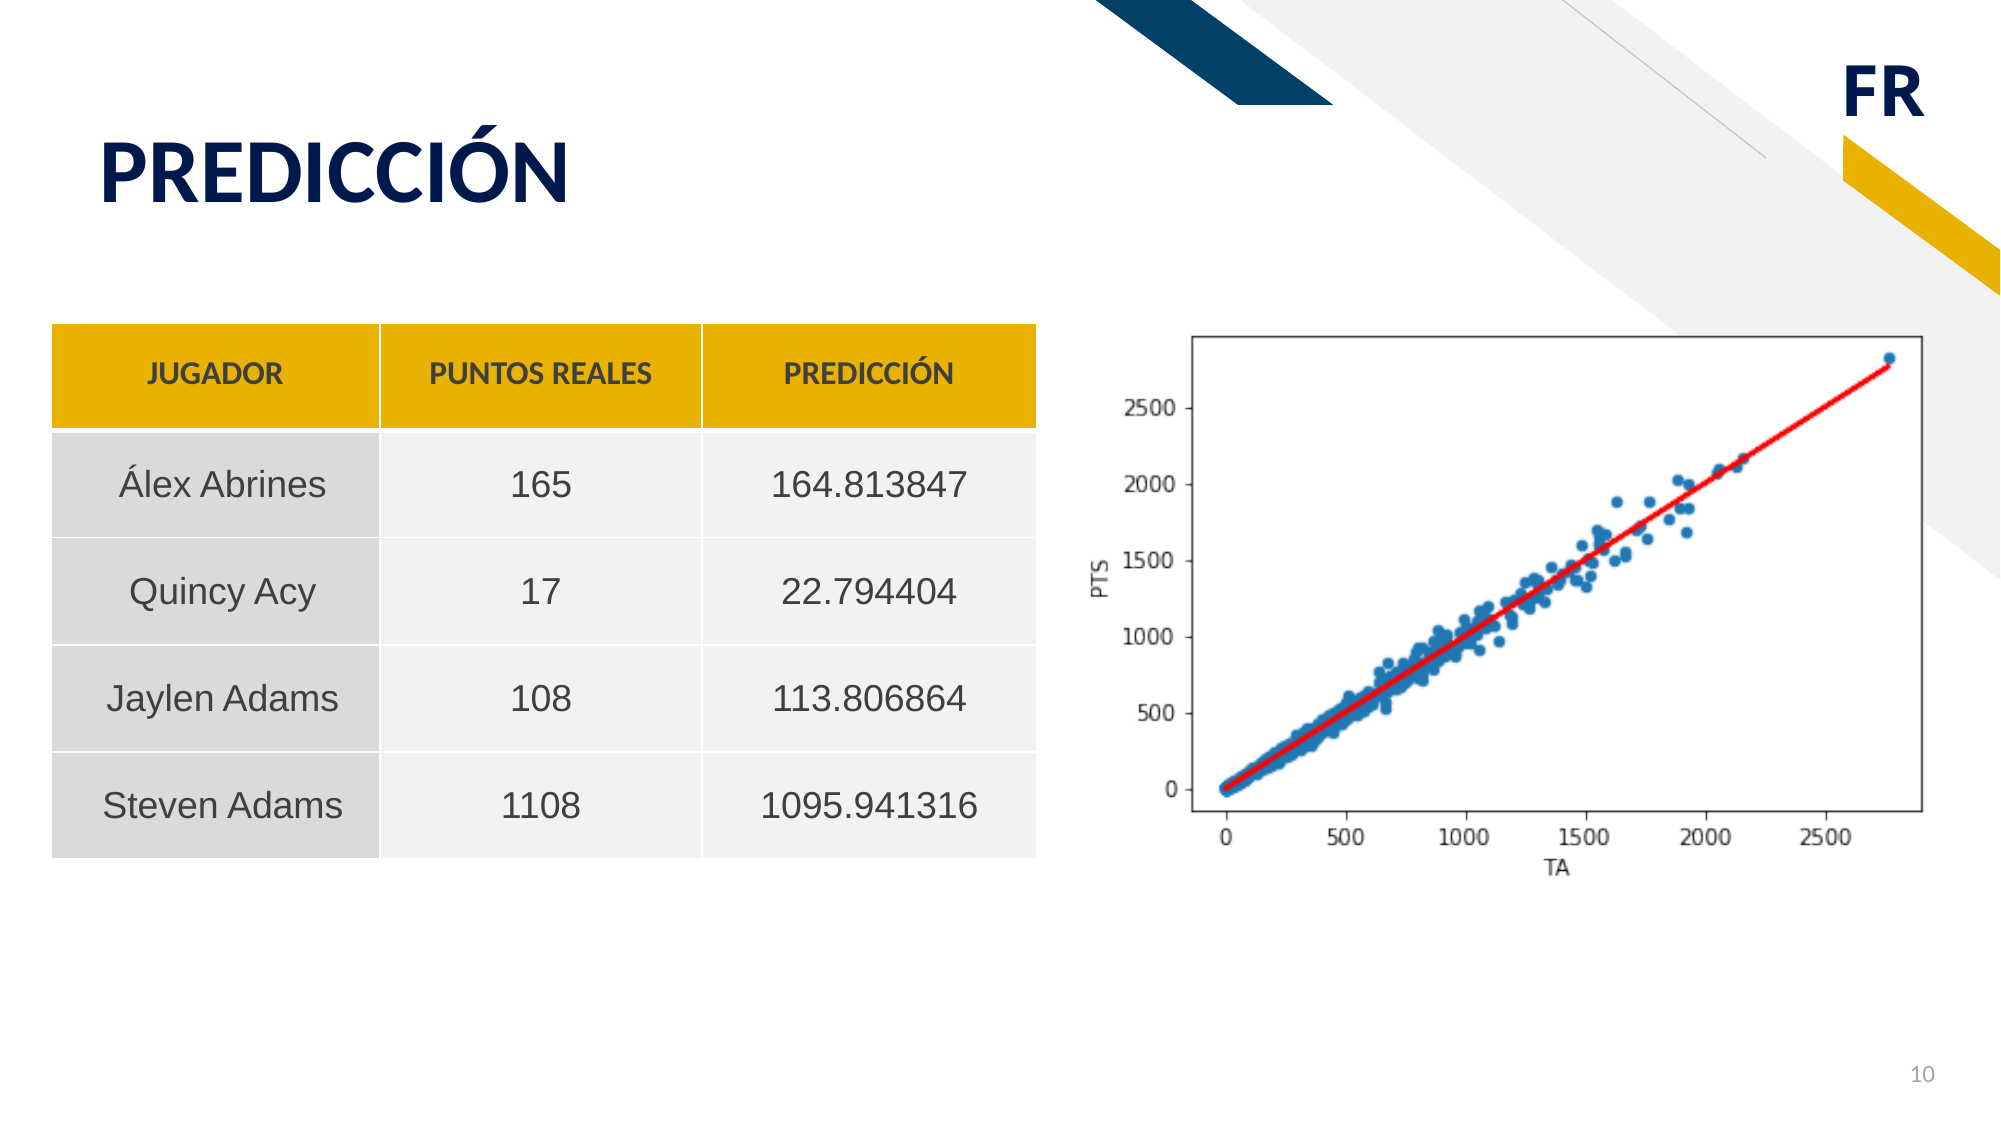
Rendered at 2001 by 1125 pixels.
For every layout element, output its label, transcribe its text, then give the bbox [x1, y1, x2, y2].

table_cell 164.813847 [703, 433, 1036, 537]
table_header PREDICCIÓN [703, 324, 1036, 428]
table_cell Quincy Acy [52, 538, 379, 644]
table_cell 22.794404 [703, 538, 1036, 644]
picture [1076, 323, 1937, 894]
table_header PUNTOS REALES [381, 324, 701, 428]
table_cell Steven Adams [52, 753, 379, 858]
table_cell 108 [381, 646, 701, 751]
slide_number 10 [1828, 1042, 1950, 1103]
table_cell 1095.941316 [703, 753, 1036, 858]
table_cell 165 [381, 433, 701, 537]
title PREDICCIÓN [85, 34, 1453, 223]
table_cell Jaylen Adams [52, 646, 379, 751]
table_cell 17 [381, 538, 701, 644]
table_cell 1108 [381, 753, 701, 858]
table_cell 113.806864 [703, 646, 1036, 751]
table_cell Álex Abrines [52, 433, 379, 537]
table_header JUGADOR [52, 324, 379, 428]
